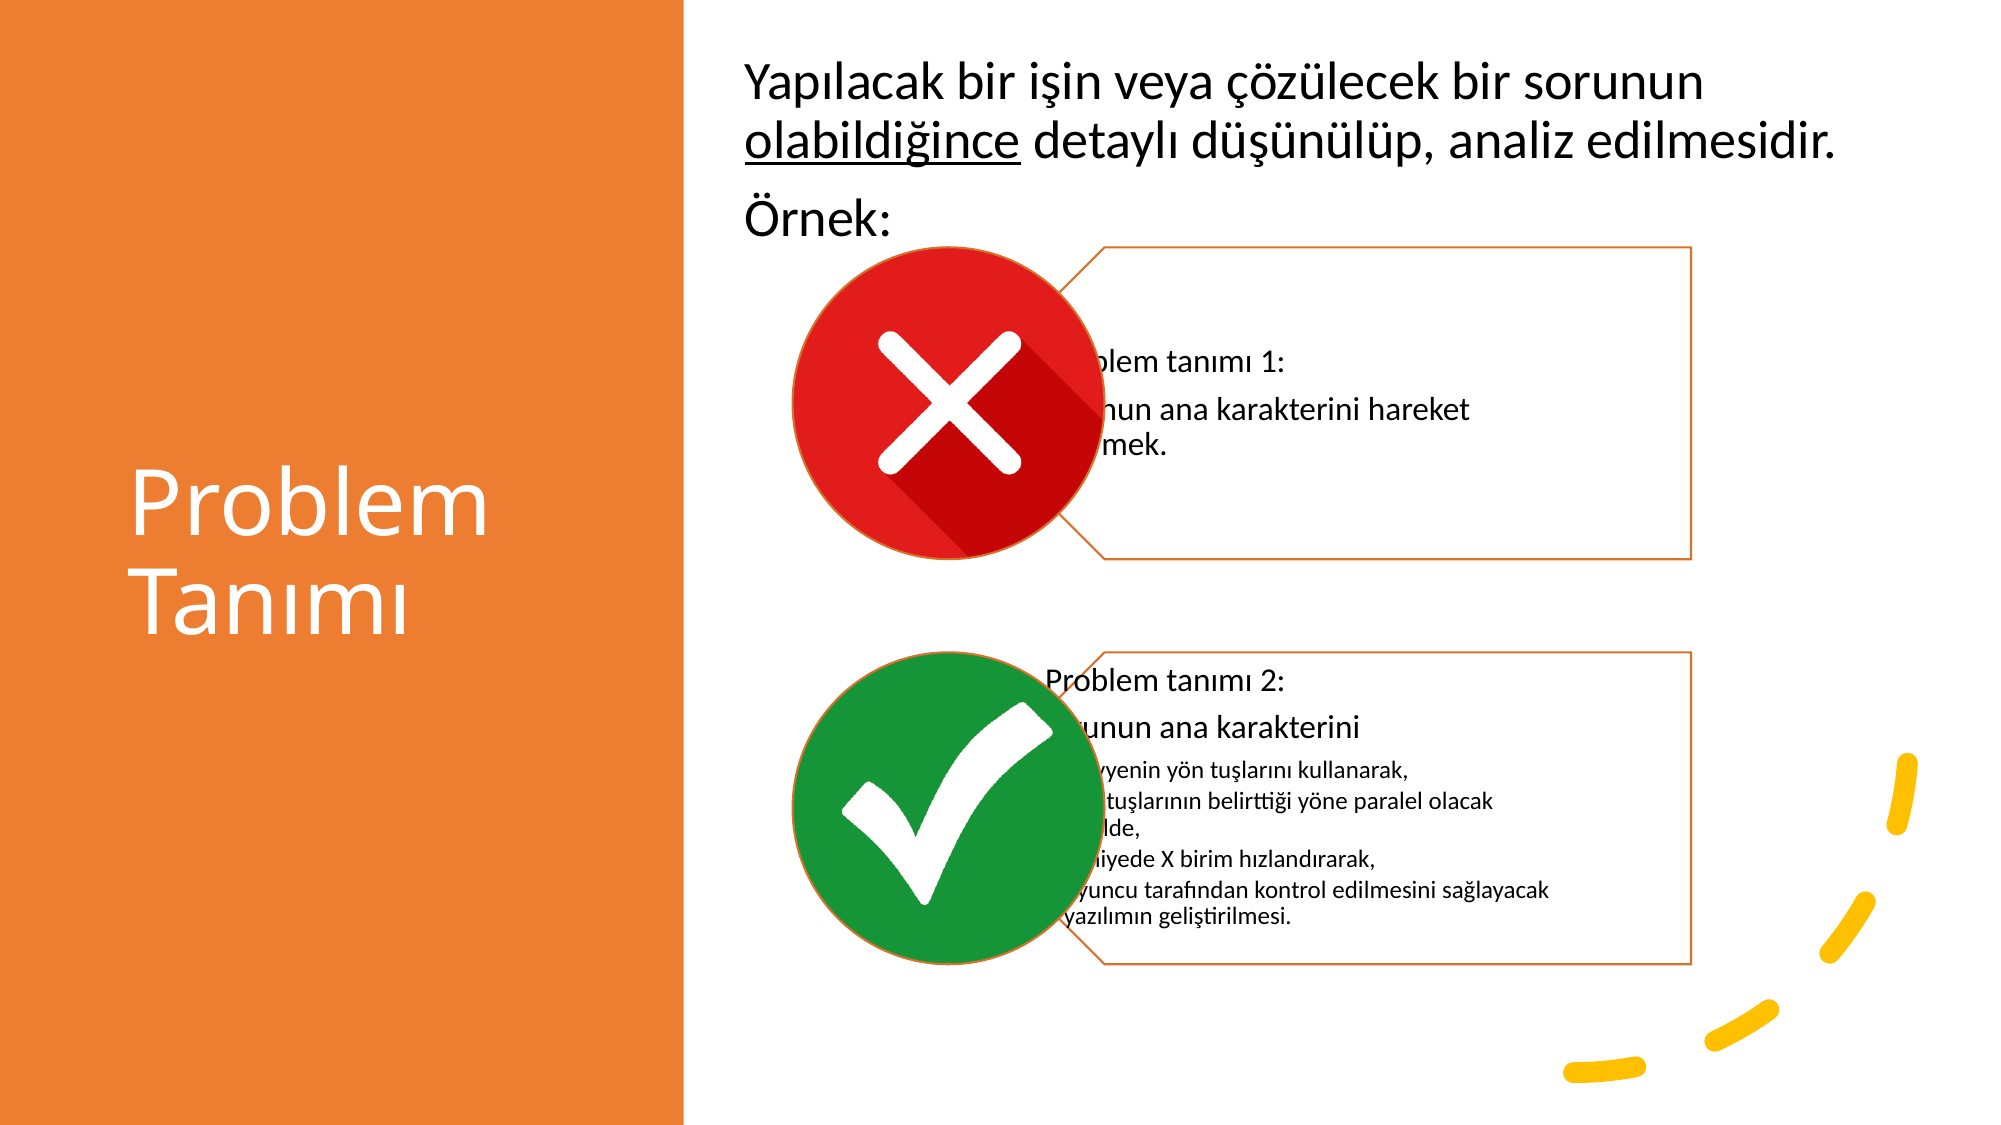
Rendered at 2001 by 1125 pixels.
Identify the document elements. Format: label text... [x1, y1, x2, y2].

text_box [683, 246, 1800, 965]
title Problem Tanımı [112, 97, 638, 1014]
text_box [685, 0, 2000, 1125]
list Yapılacak bir işin veya çözülecek bir sorunun olabildiğince detaylı düşünülüp, analiz edilmesidir. Örnek: [729, 24, 1863, 277]
text_box [0, 0, 685, 1125]
text_box [1572, 737, 1909, 1074]
